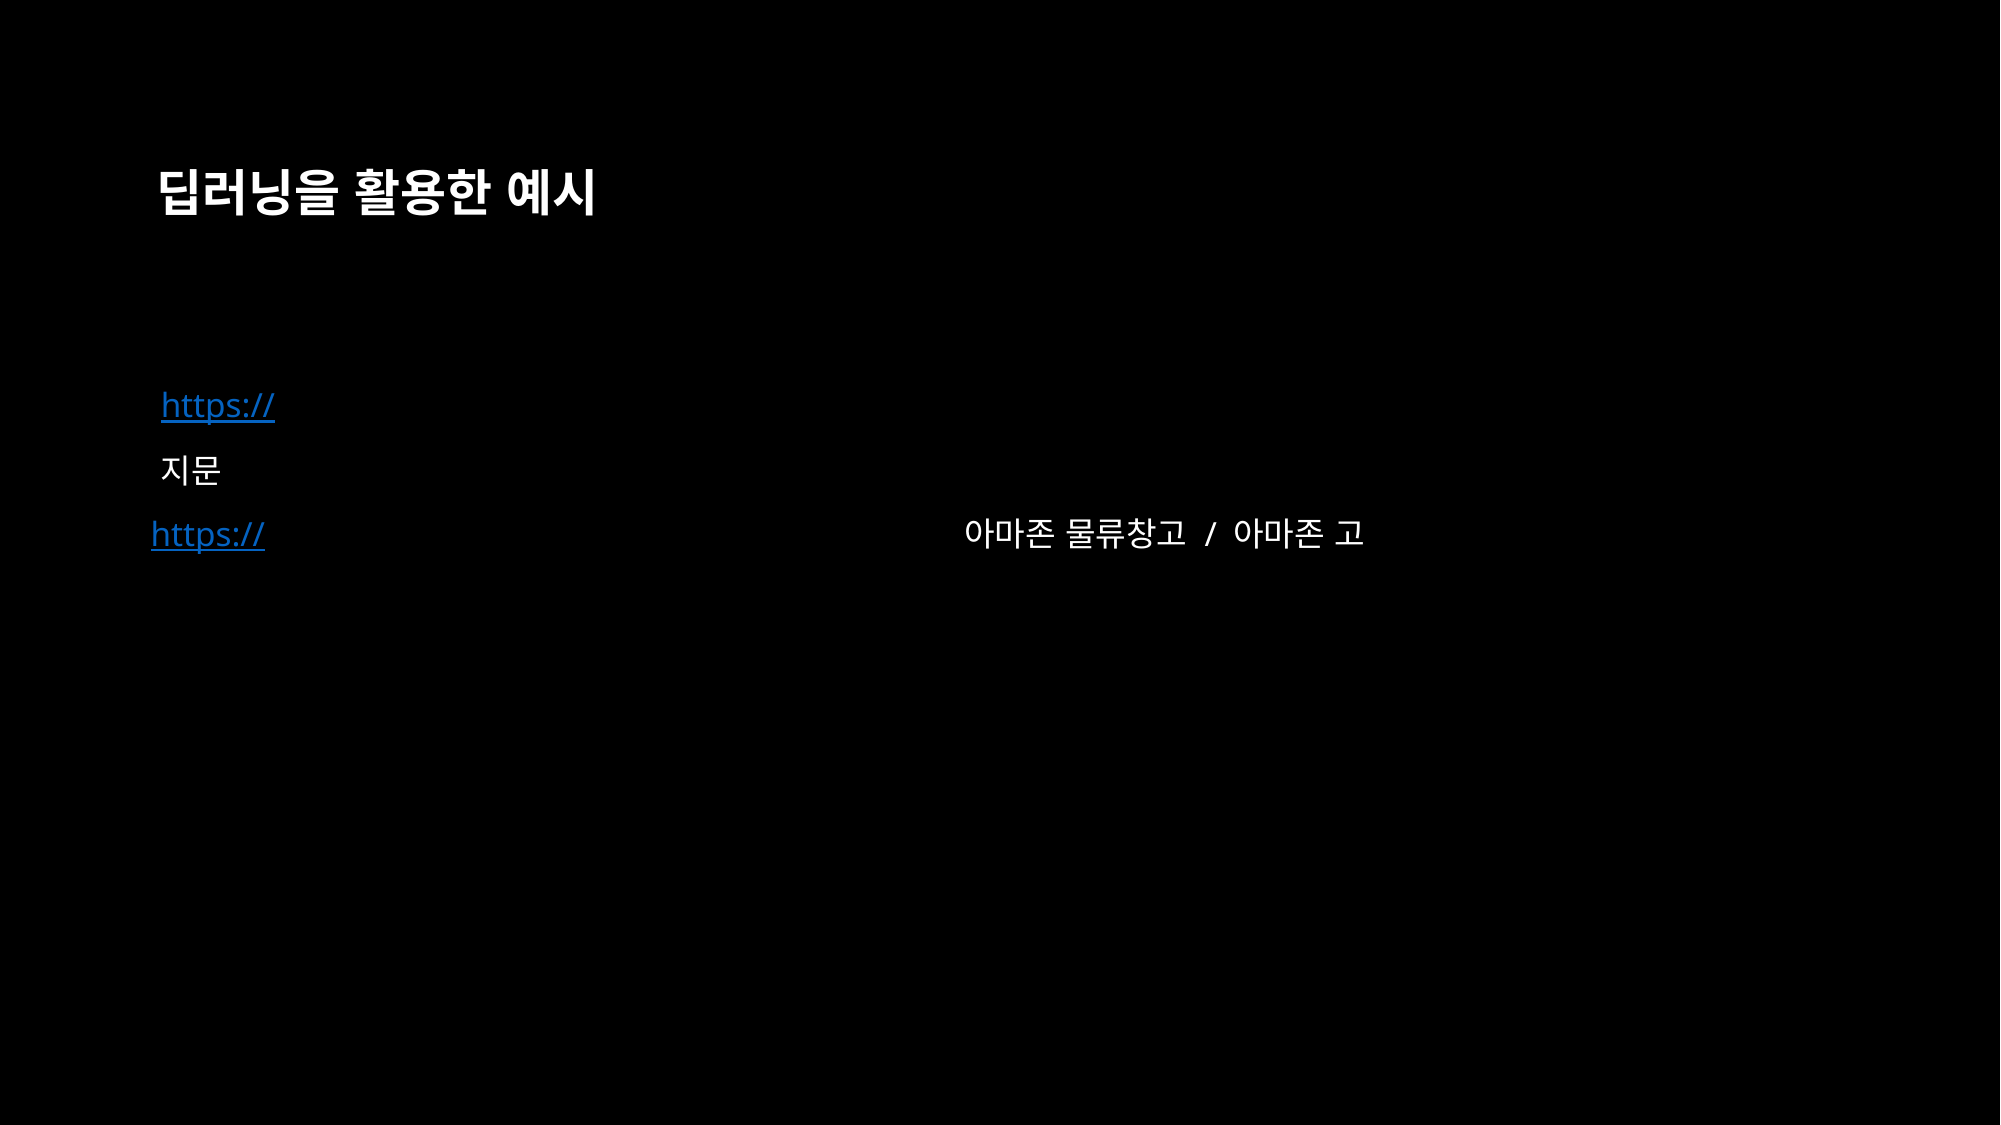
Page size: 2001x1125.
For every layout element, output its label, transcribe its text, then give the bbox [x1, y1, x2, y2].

text_box https://www.youtube.com/watch?v=eFuaVltX2Bo 지문 [146, 354, 1011, 498]
text_box 딥러닝을 활용한 예시 [141, 123, 1007, 229]
text_box https://www.youtube.com/watch?v=RonzxMpdTDk 아마존 물류창고 / 아마존 고 [135, 483, 1382, 566]
